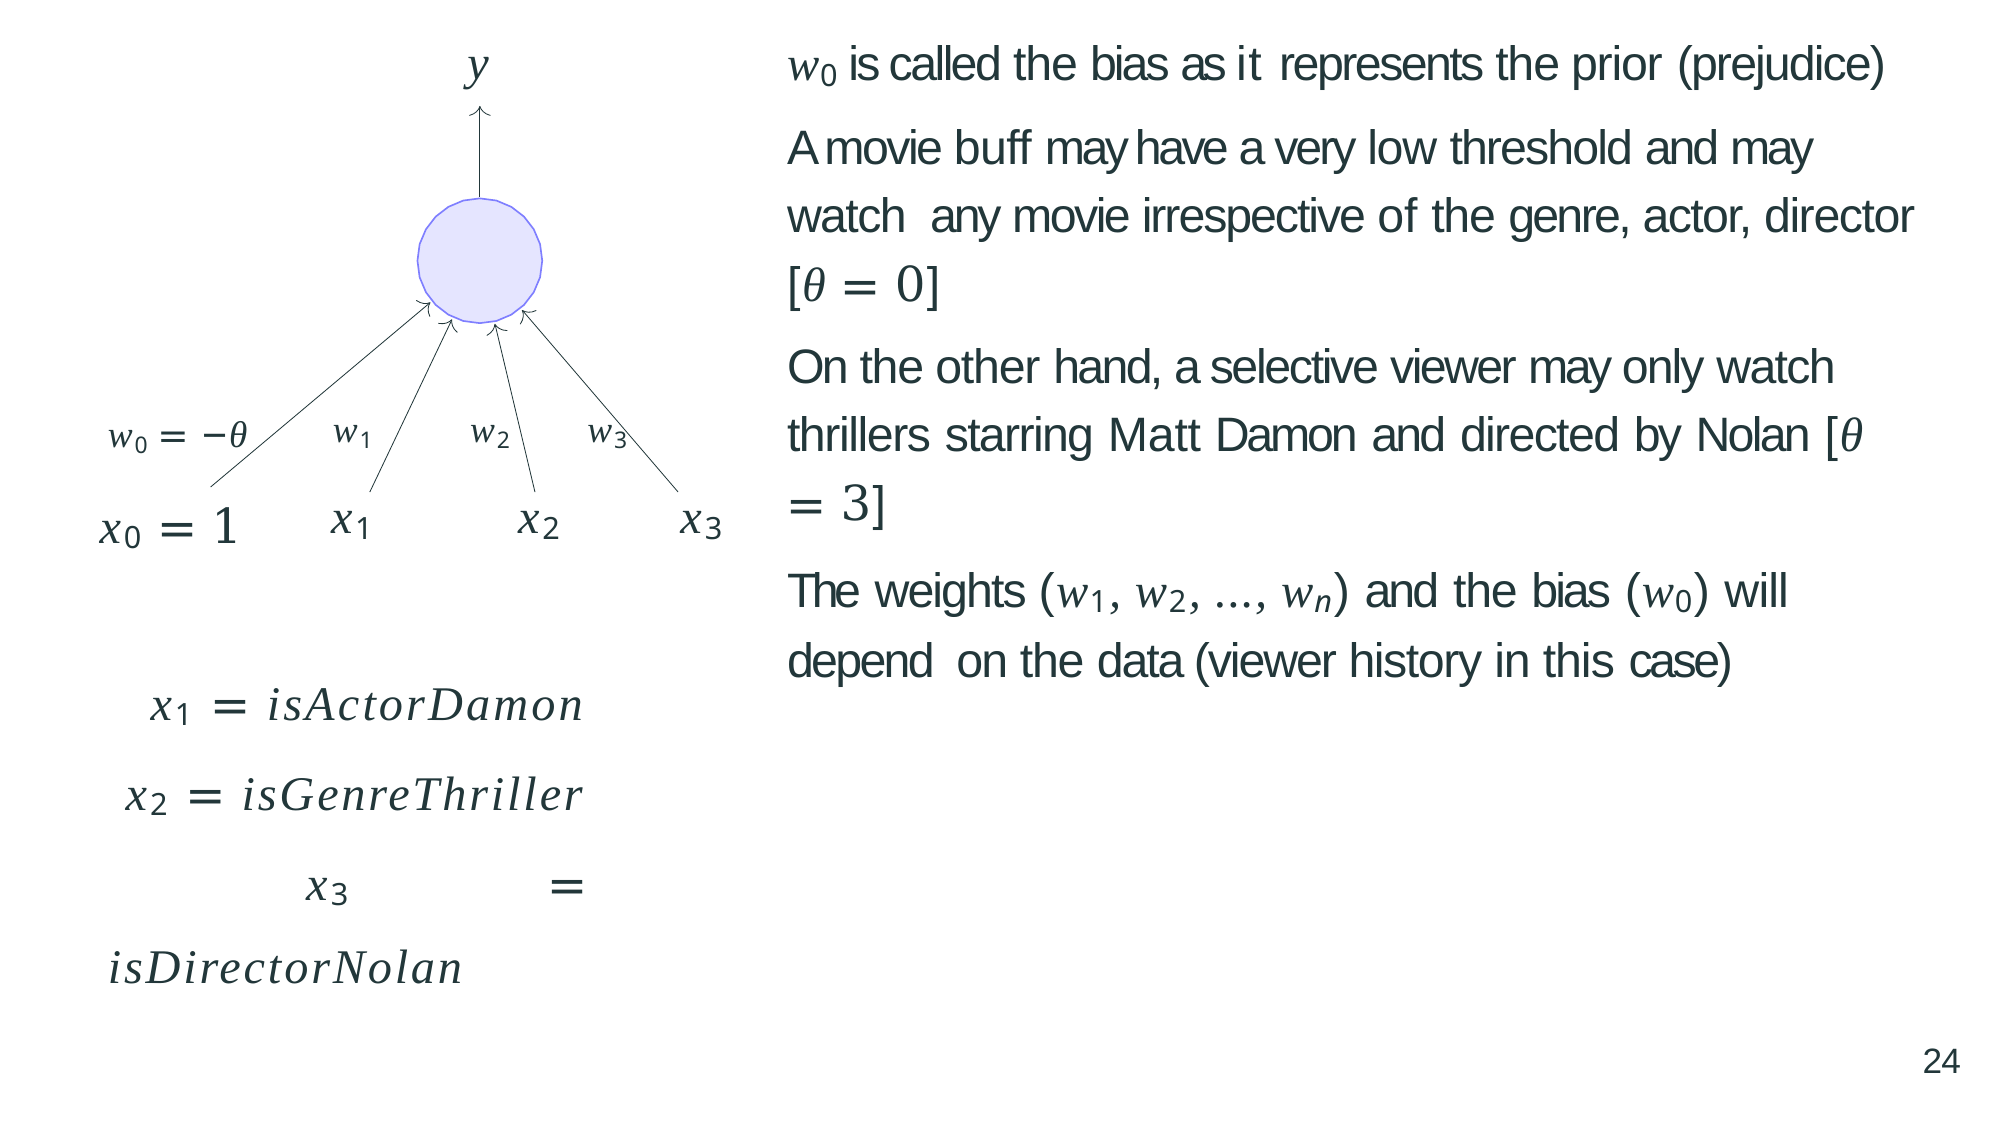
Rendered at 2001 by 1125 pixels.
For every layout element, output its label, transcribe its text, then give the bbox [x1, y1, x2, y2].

text_box 24 [1918, 1037, 1965, 1081]
text_box w0 is called the bias as it represents the prior (prejudice) A movie buff may have a very low threshold and may watch any movie irrespective of the genre, actor, director [θ = 0] On the other hand, a selective viewer may only watch thrillers starring Matt Damon and directed by Nolan [θ = 3] The weights (w1, w2, ..., wn) and the bias (w0) will depend on the data (viewer history in this case) [737, 0, 1928, 688]
text_box y [462, 26, 496, 89]
text_box w0 = −θ x0 = 1 [86, 376, 265, 555]
text_box x2 [504, 494, 578, 546]
text_box x1 = isActorDamon x2 = isGenreThriller x3 = isDirectorNolan [94, 637, 597, 993]
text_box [209, 105, 680, 494]
text_box x1 [317, 494, 391, 546]
text_box x3 [667, 477, 737, 546]
